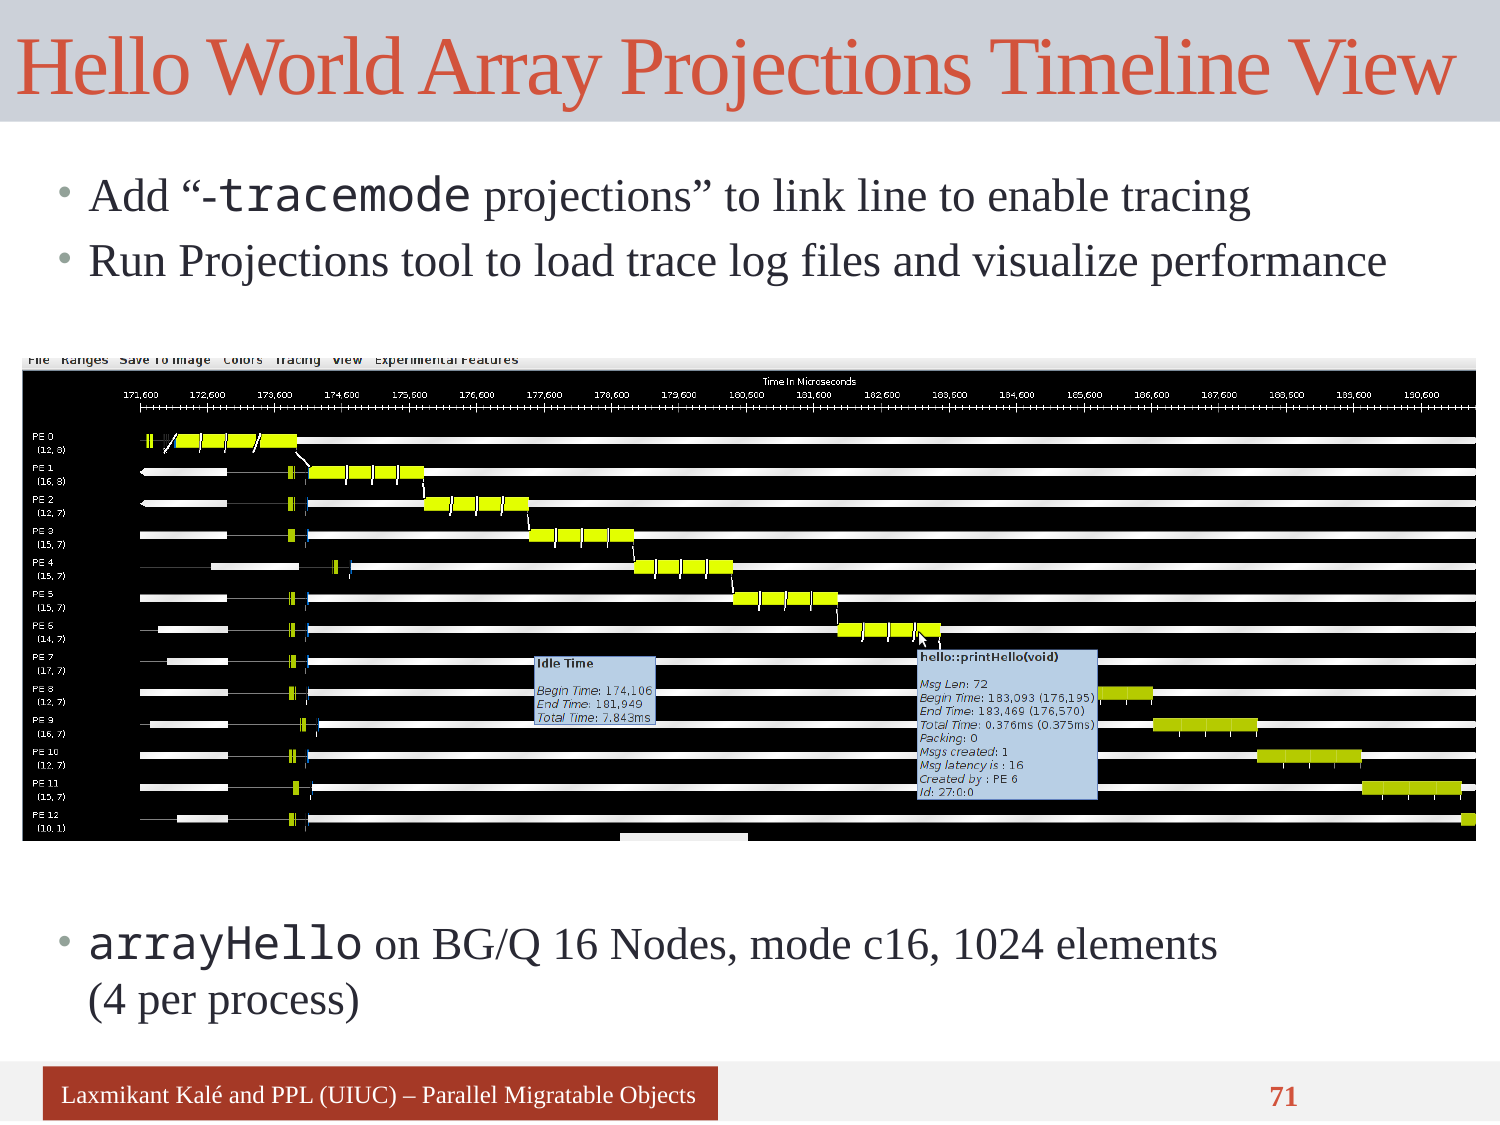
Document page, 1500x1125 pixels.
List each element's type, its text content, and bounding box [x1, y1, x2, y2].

footer Laxmikant Kalé and PPL (UIUC) – Parallel Migratable Objects [42, 1066, 718, 1121]
list arrayHello on BG/Q 16 Nodes, mode c16, 1024 elements (4 per process) [42, 907, 1457, 1040]
list Add “-tracemode projections” to link line to enable tracing Run Projections tool to load trace log files and visualize performance [42, 149, 1457, 297]
slide_number 71 [1254, 1067, 1457, 1122]
title Hello World Array Projections Timeline View [0, 0, 1500, 122]
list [22, 300, 1476, 899]
